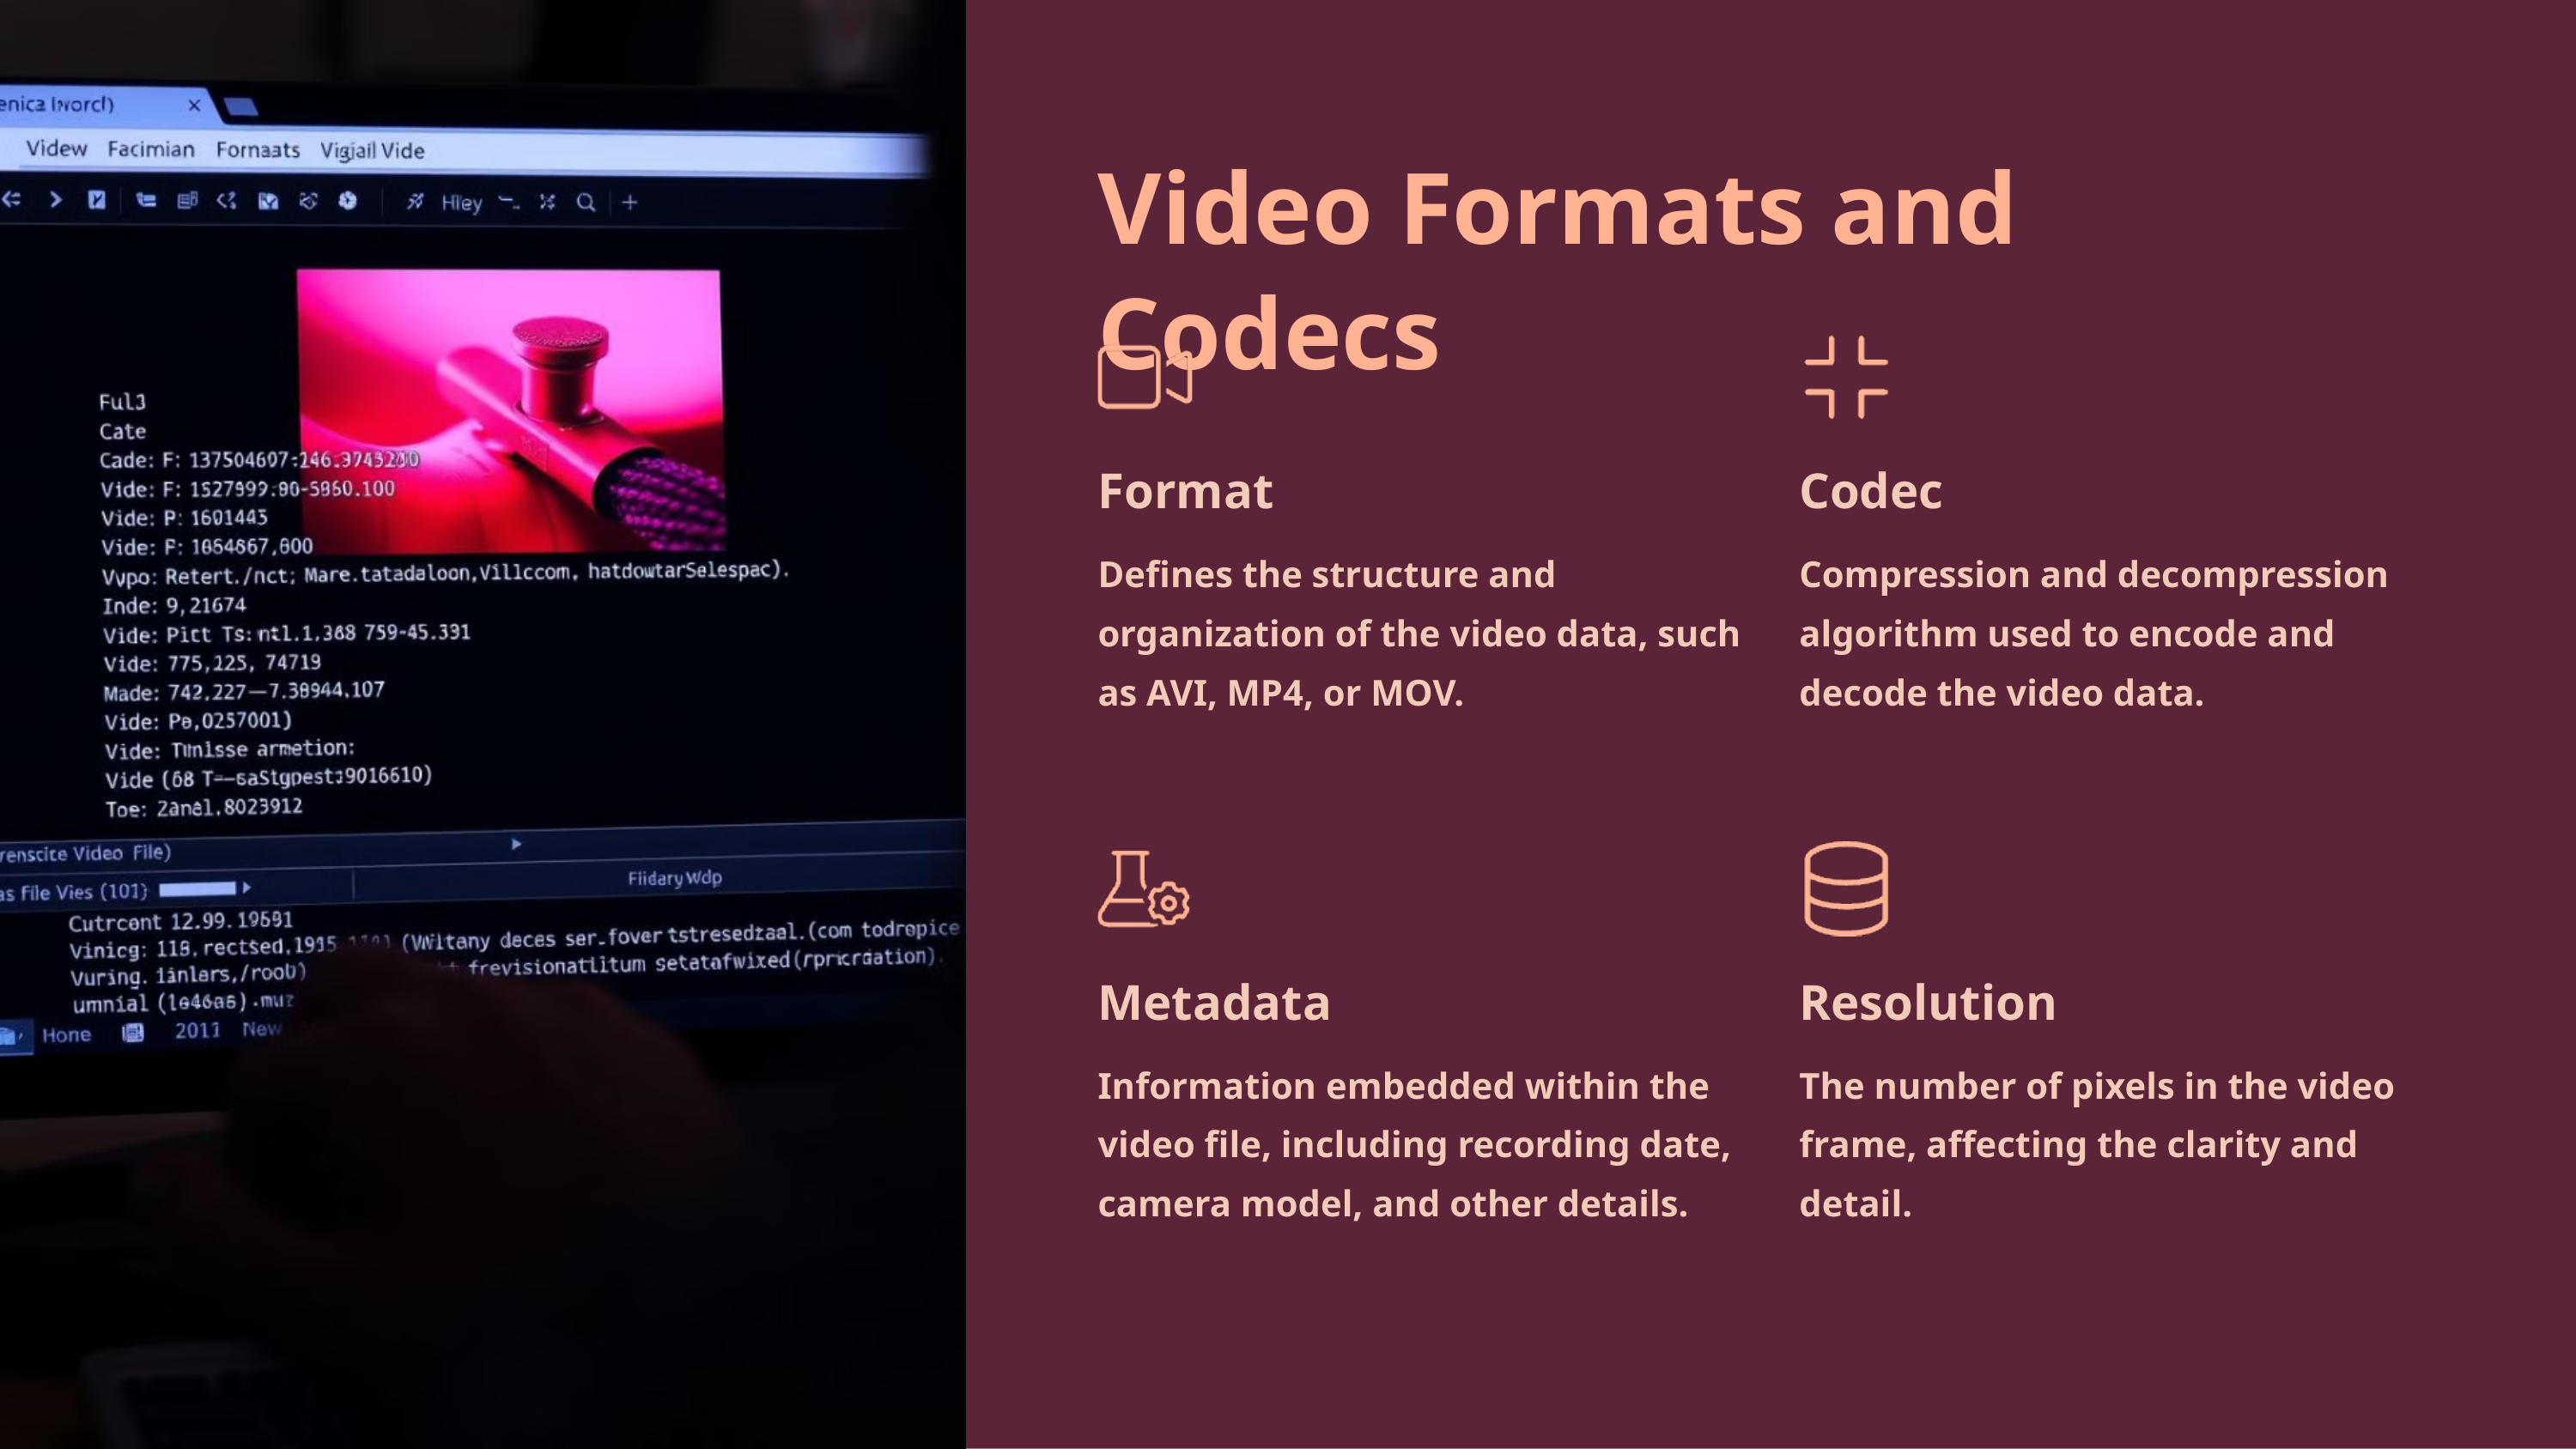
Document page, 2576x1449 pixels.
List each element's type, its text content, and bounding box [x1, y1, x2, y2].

text_box [966, 0, 2576, 1449]
text_box [1799, 841, 1894, 937]
text_box Format [1097, 455, 1601, 518]
text_box Resolution [1799, 967, 2302, 1030]
text_box Information embedded within the video file, including recording date, camera model, and other details. [1097, 1046, 1743, 1224]
text_box Codec [1799, 455, 2302, 518]
text_box [0, 0, 966, 1449]
text_box [1799, 330, 1894, 425]
text_box [1097, 841, 1193, 937]
text_box Compression and decompression algorithm used to encode and decode the video data. [1799, 536, 2445, 713]
text_box Defines the structure and organization of the video data, such as AVI, MP4, or MOV. [1097, 536, 1743, 713]
text_box [1097, 330, 1193, 425]
text_box Metadata [1097, 967, 1601, 1030]
text_box The number of pixels in the video frame, affecting the clarity and detail. [1799, 1046, 2445, 1224]
text_box Video Formats and Codecs [1097, 138, 2369, 390]
